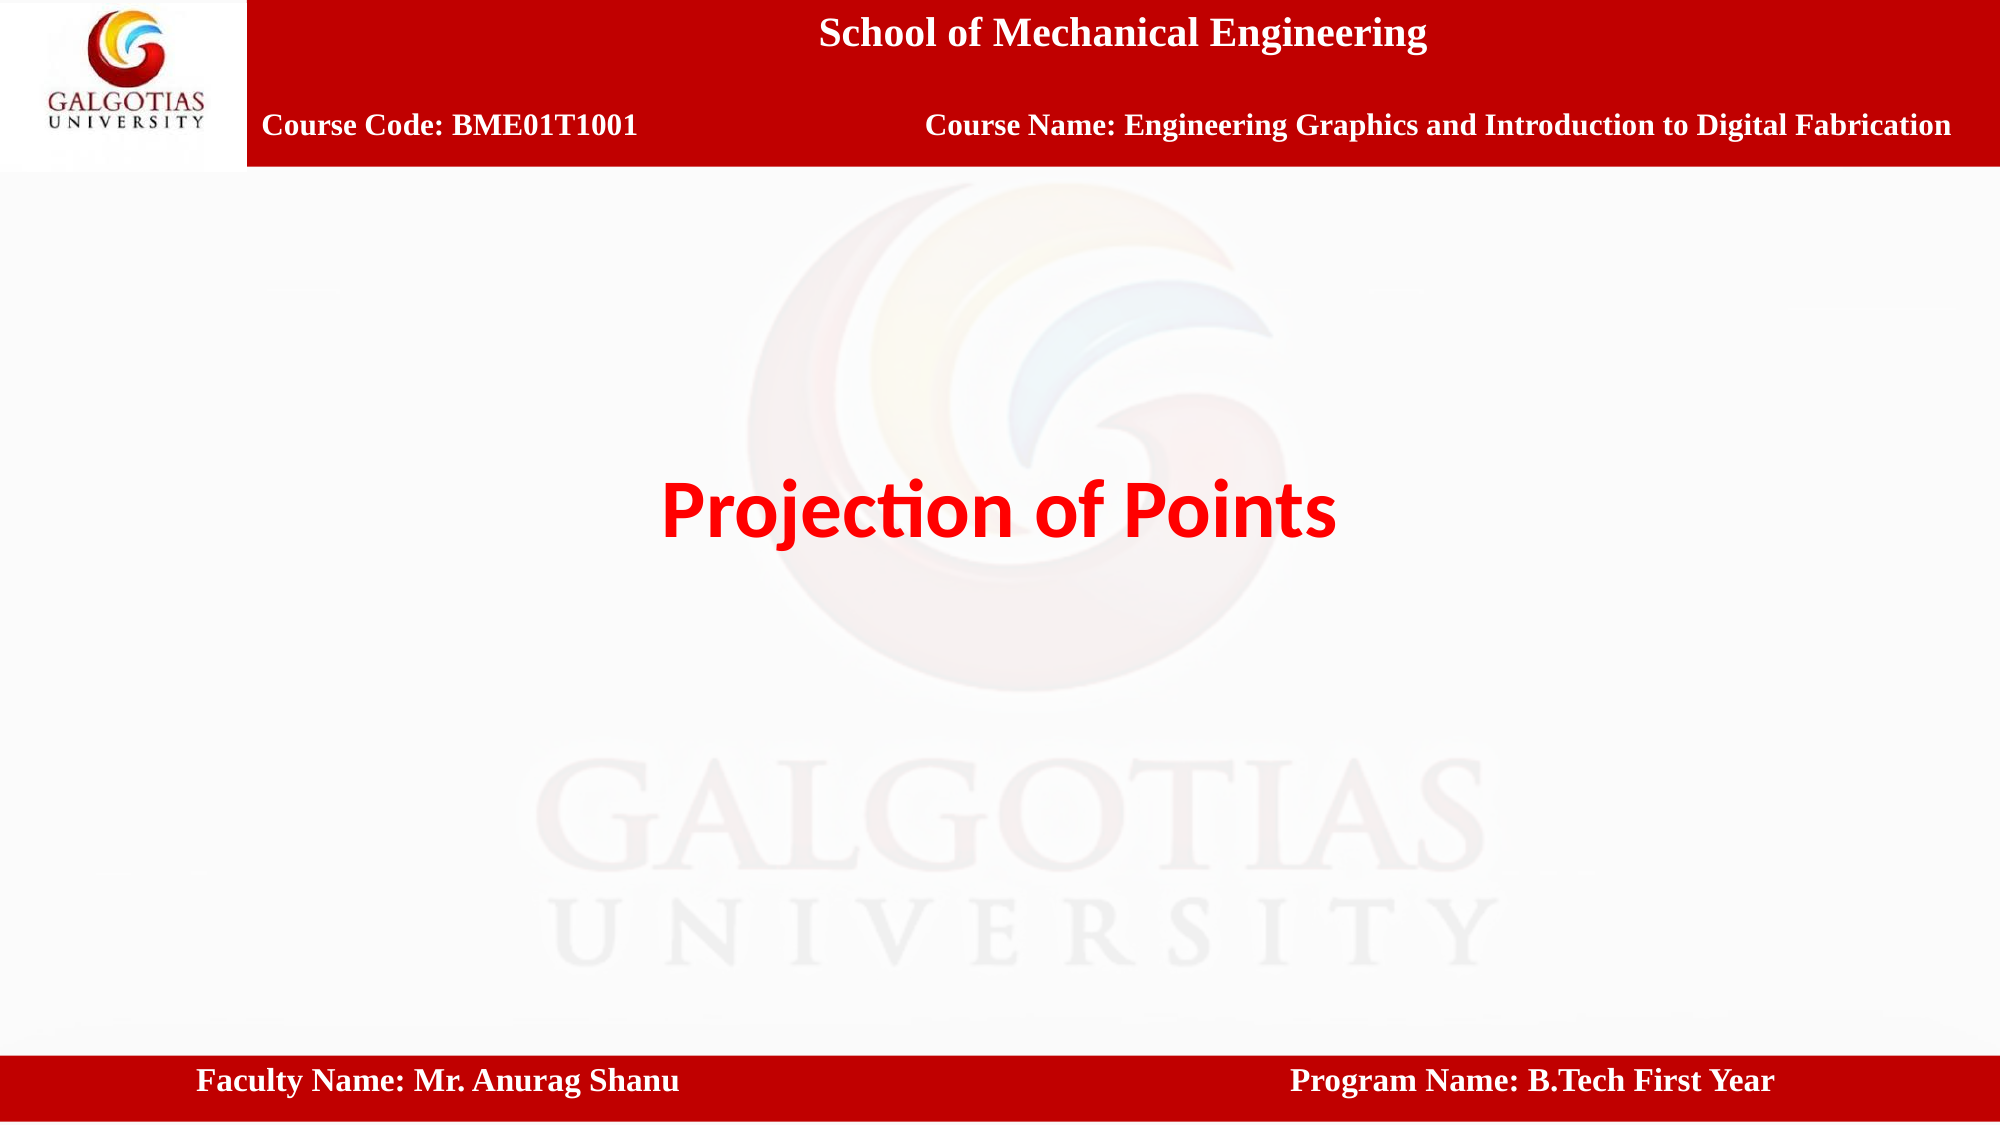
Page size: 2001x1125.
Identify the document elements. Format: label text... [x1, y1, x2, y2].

text_box School of Mechanical Engineering Course Code: BME01T1001 Course Name: Engineering Graphics and Introduction to Digital Fabrication [246, 0, 2000, 167]
text_box Projection of Points [500, 446, 1500, 562]
picture [0, 3, 247, 172]
text_box Faculty Name: Mr. Anurag Shanu Program Name: B.Tech First Year [0, 1055, 2000, 1122]
